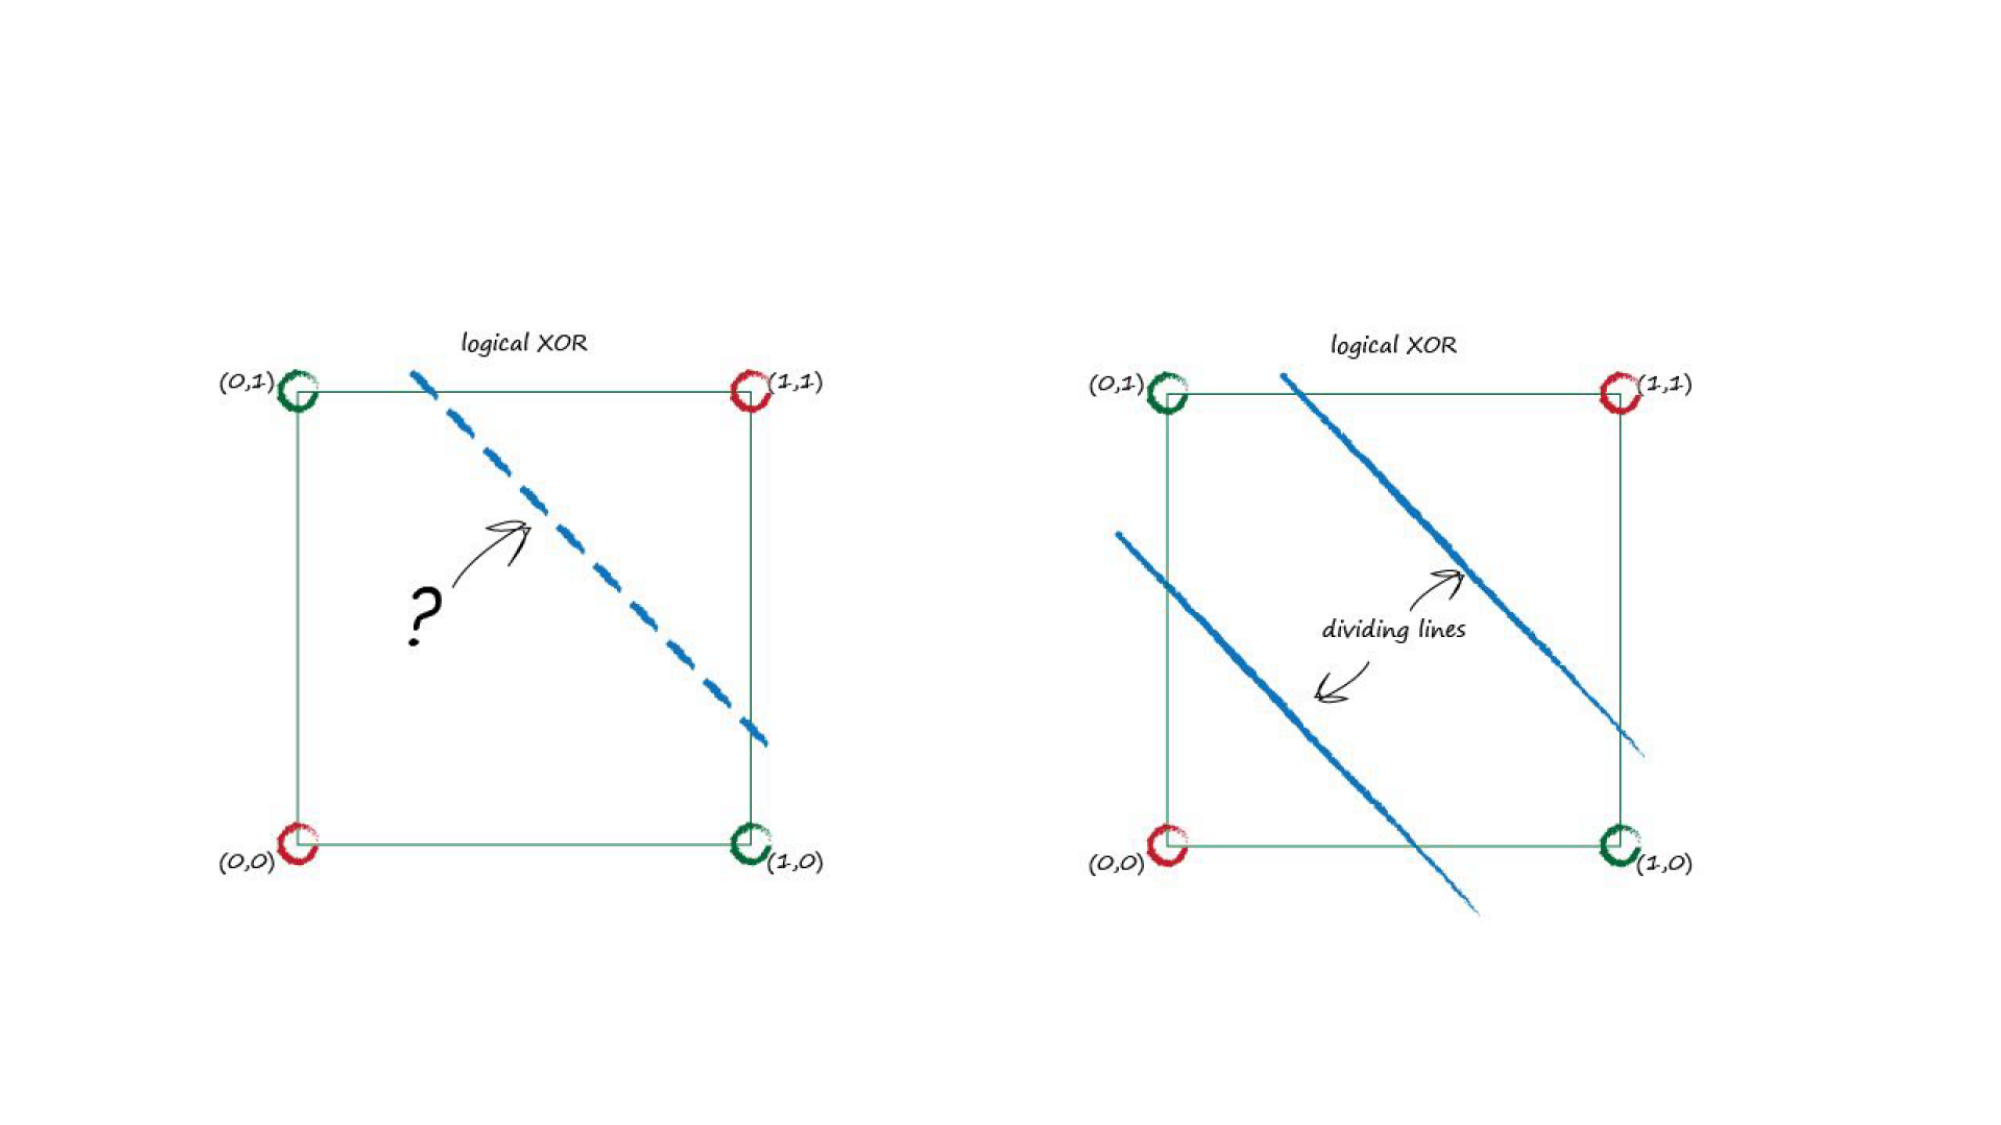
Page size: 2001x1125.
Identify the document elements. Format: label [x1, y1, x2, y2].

picture [1073, 322, 1704, 925]
picture [208, 322, 830, 889]
